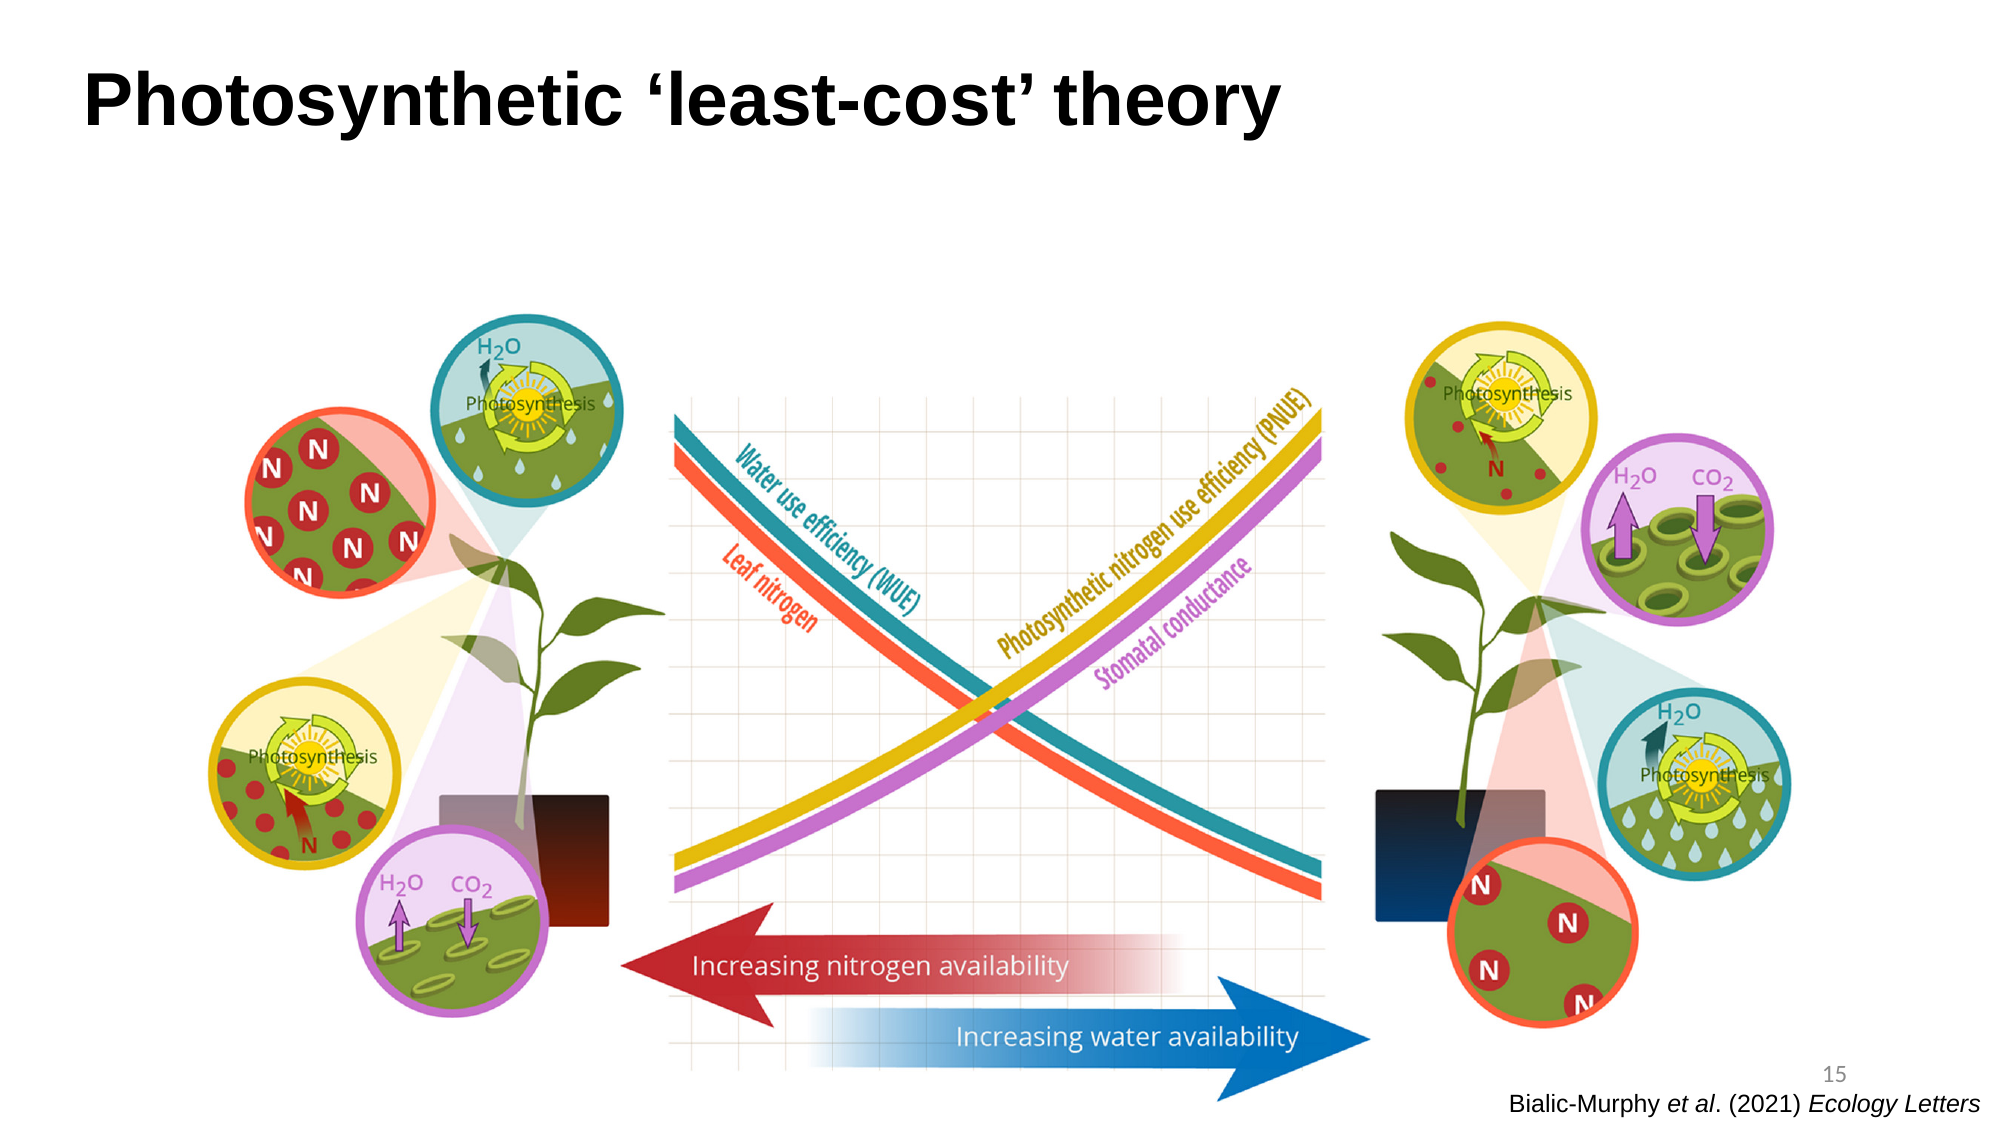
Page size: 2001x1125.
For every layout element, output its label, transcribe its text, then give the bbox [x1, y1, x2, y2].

title Photosynthetic ‘least-cost’ theory: leaves acclimate to changing climatic and edaphic environments via summed cost of resource use (nitrogen and water) [68, 21, 1932, 342]
slide_number 15 [1794, 1042, 1863, 1103]
picture [206, 313, 1794, 1104]
text_box Bialic-Murphy et al. (2021) Ecology Letters [1494, 1080, 1997, 1125]
